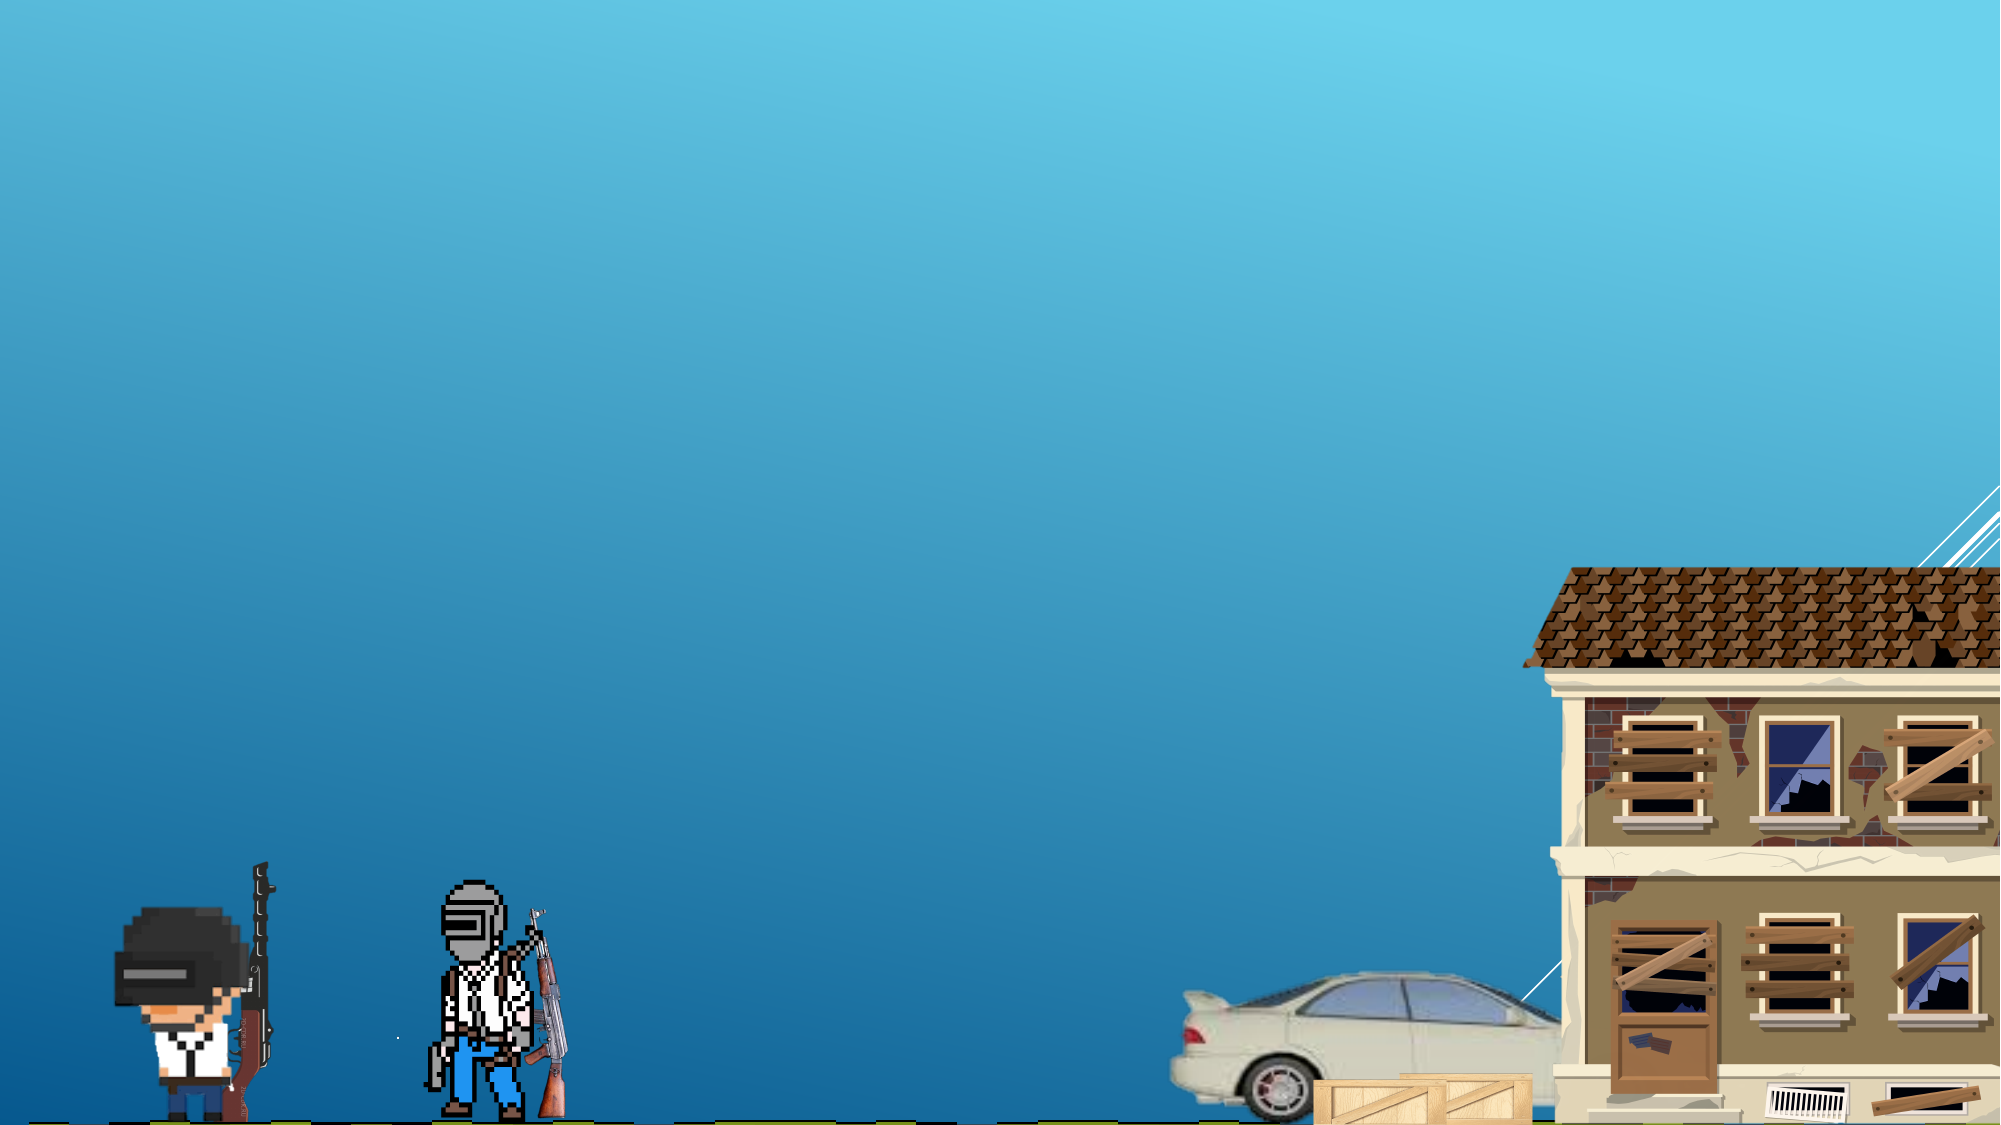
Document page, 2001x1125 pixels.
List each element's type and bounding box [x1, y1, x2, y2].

picture [29, 463, 2000, 1125]
